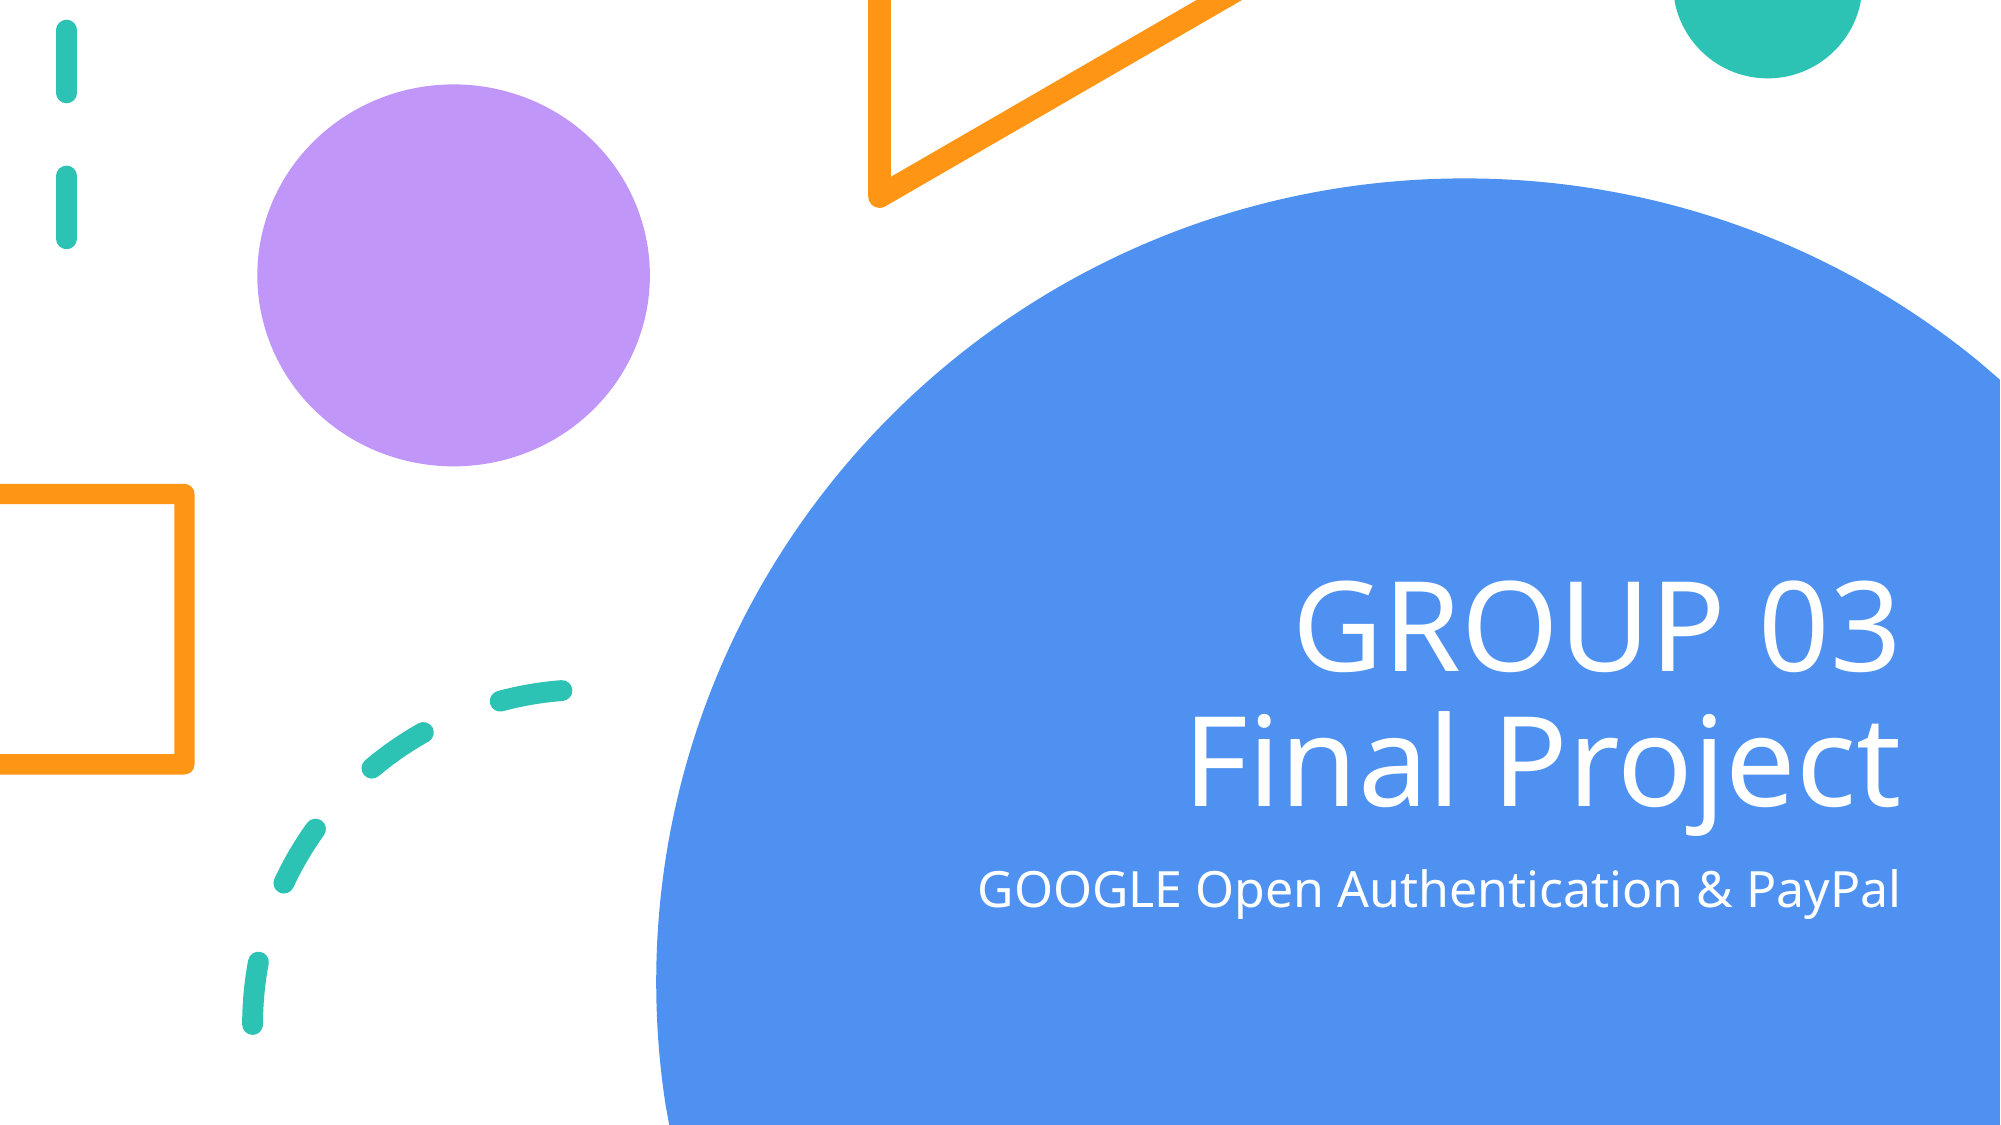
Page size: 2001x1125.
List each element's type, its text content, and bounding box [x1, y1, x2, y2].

title GROUP 03 Final Project [835, 450, 1917, 842]
subtitle GOOGLE Open Authentication & PayPal [835, 856, 1917, 1020]
